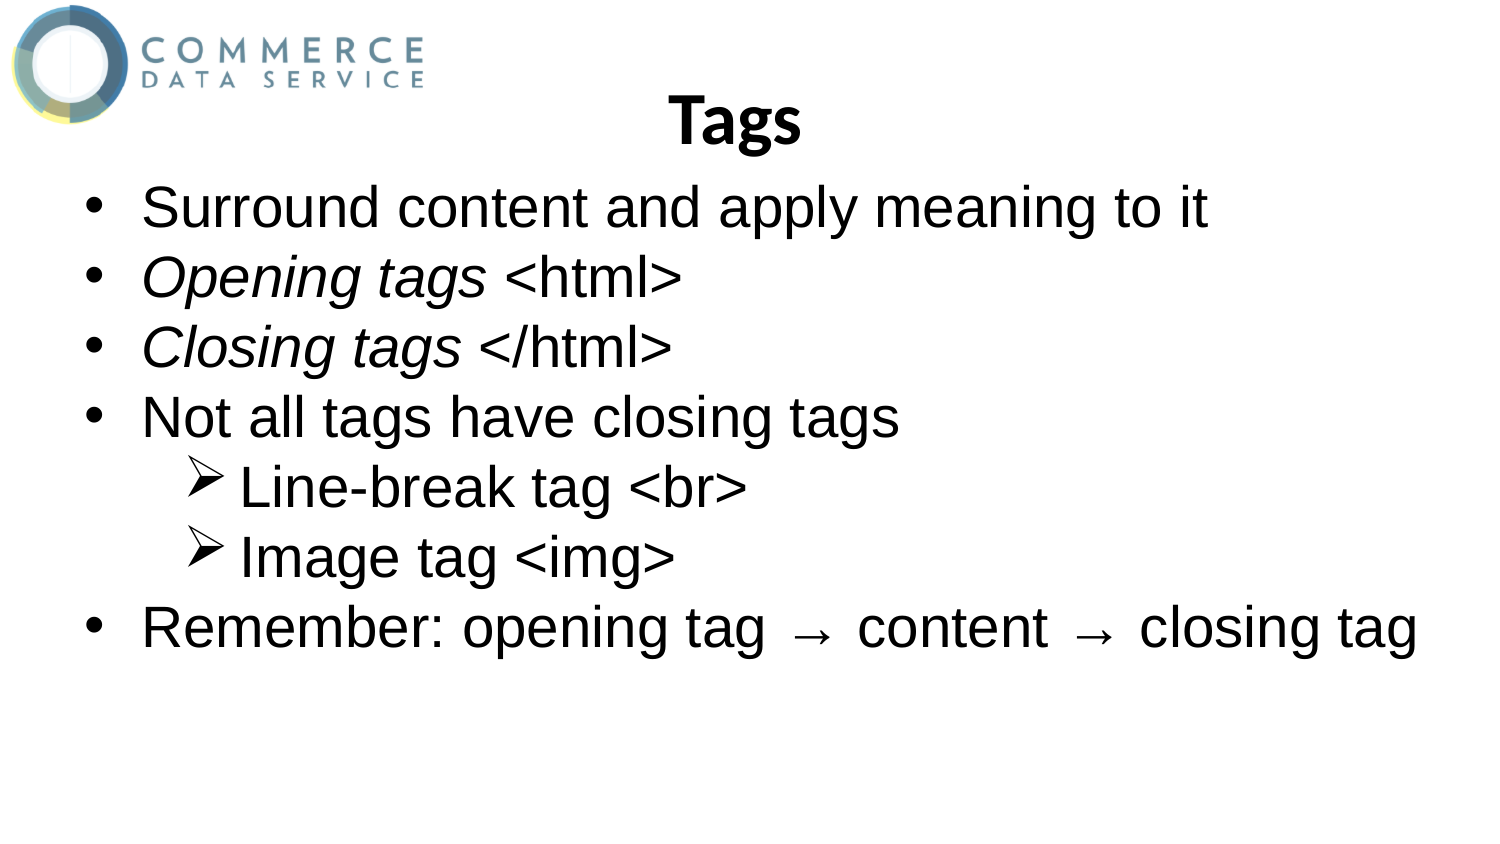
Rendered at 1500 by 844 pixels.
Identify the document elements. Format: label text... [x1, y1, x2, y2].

text_box Tags [57, 54, 1415, 213]
picture [0, 0, 437, 131]
text_box Surround content and apply meaning to it Opening tags <html> Closing tags </html> Not all tags have closing tags Line-break tag <br> Image tag <img> Remember: opening tag → content → closing tag [69, 154, 1481, 716]
